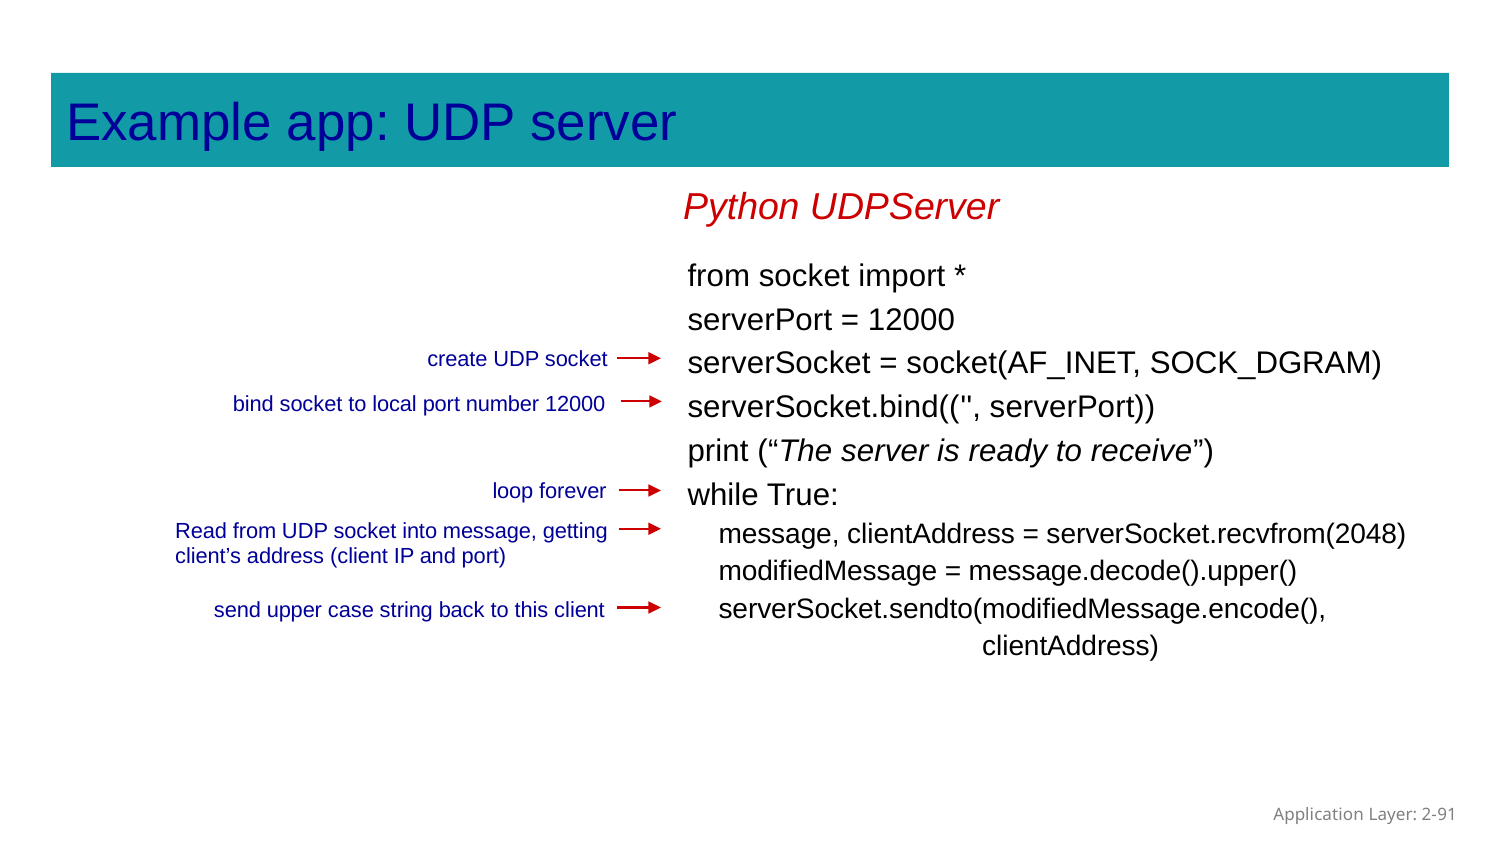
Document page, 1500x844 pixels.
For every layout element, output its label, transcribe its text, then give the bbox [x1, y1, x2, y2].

text_box Python UDPServer [668, 175, 1015, 235]
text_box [198, 588, 673, 631]
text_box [477, 470, 662, 509]
slide_number Application Layer: 2-91 [1134, 792, 1472, 838]
text_box from socket import * serverPort = 12000 serverSocket = socket(AF_INET, SOCK_DGRAM) serverSocket.bind(('', serverPort)) print (“The server is ready to receive”) while True: message, clientAddress = serverSocket.recvfrom(2048) modifiedMessage = message.decode().upper() serverSocket.sendto(modifiedMessage.encode(), clientAddress) [672, 241, 1422, 669]
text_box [160, 509, 662, 577]
title Example app: UDP server [51, 72, 1449, 167]
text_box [412, 337, 728, 380]
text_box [217, 382, 663, 425]
